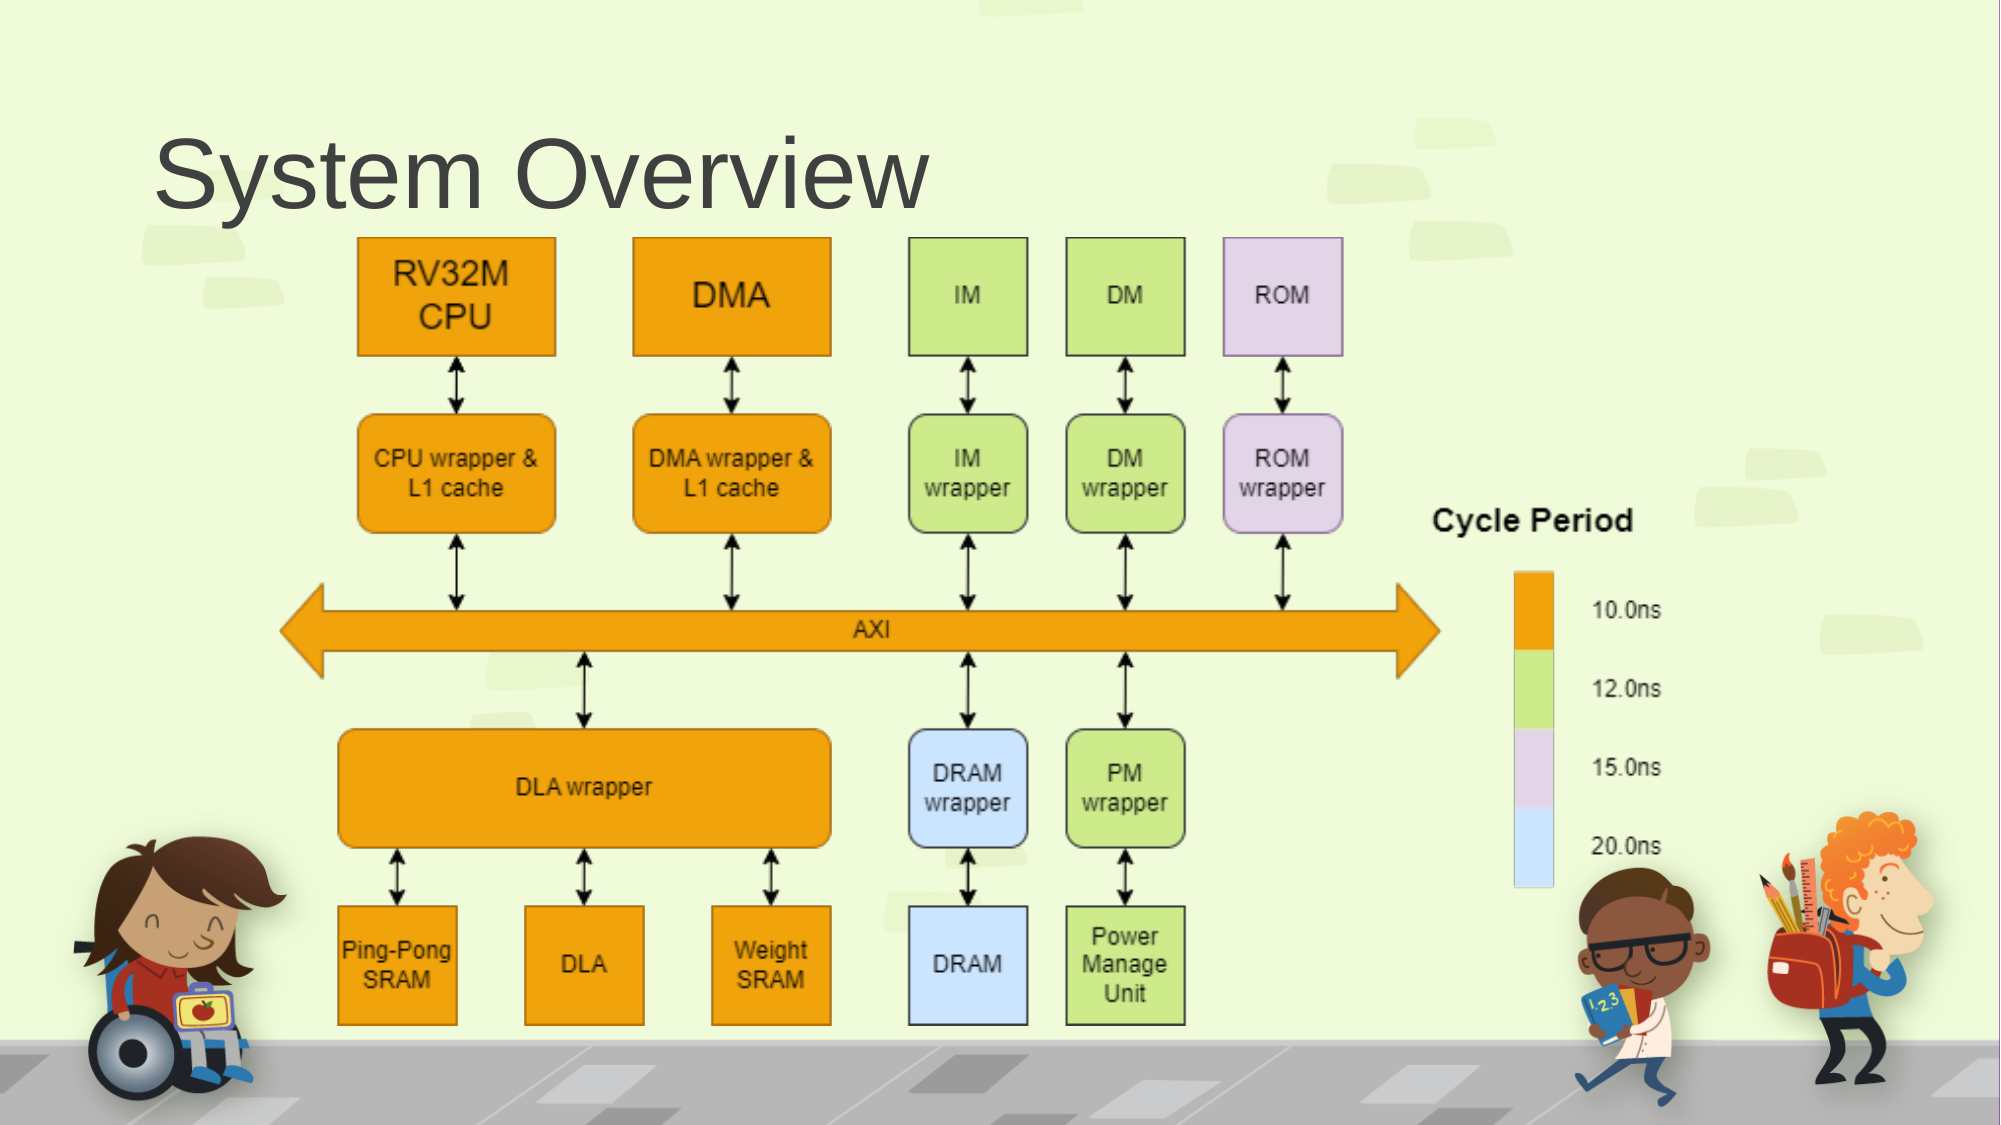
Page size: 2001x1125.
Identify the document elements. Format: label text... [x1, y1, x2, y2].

picture [0, 0, 2000, 1125]
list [279, 237, 1686, 1026]
title System Overview [137, 59, 1750, 238]
